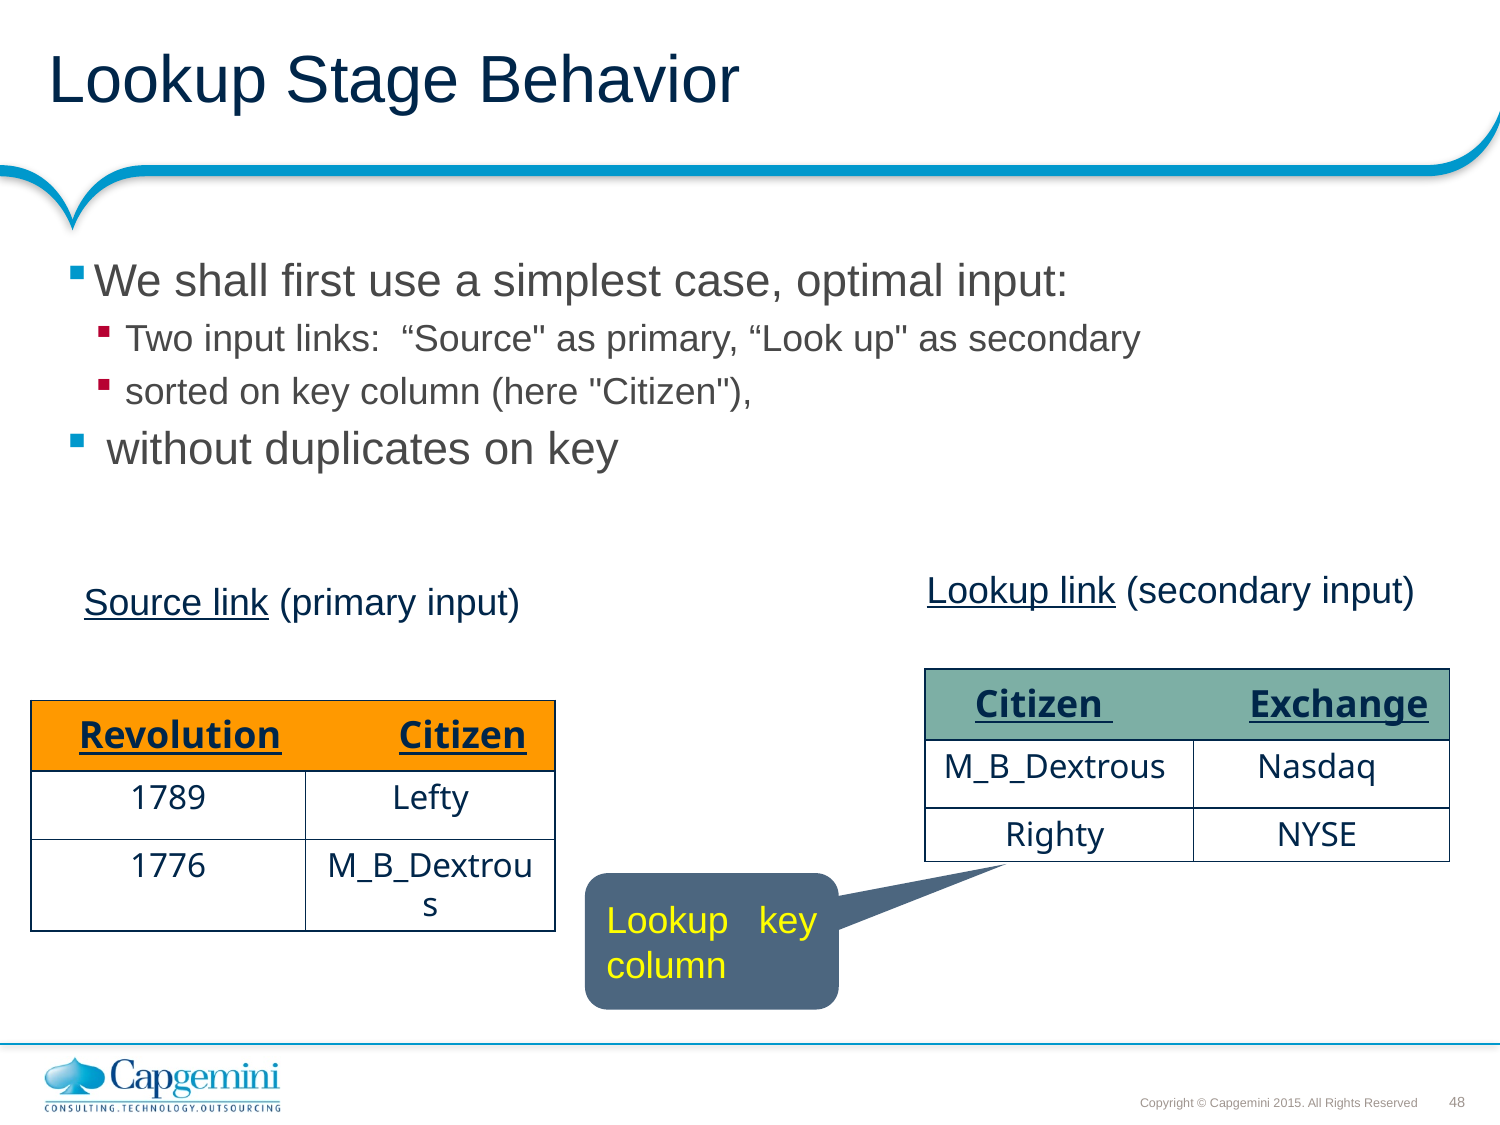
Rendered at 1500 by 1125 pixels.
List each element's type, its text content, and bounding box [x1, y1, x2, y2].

text_box Source link (primary input) [68, 570, 567, 631]
table_cell Nasdaq [1194, 741, 1449, 807]
picture [44, 1056, 281, 1113]
table_cell M_B_Dextrous [306, 840, 554, 930]
table_cell 1776 [32, 840, 305, 930]
table_cell M_B_Dextrous [926, 741, 1193, 807]
text_box Lookup link (secondary input) [911, 558, 1462, 619]
table_cell NYSE [1194, 809, 1449, 861]
table_cell Righty [926, 809, 1193, 861]
title Lookup Stage Behavior [0, 0, 1500, 165]
table_header Revolution Citizen [32, 701, 554, 770]
table_cell Lefty [306, 772, 554, 839]
list We shall first use a simplest case, optimal input: Two input links: “Source" as primary, “Look up" as secondary sorted on key column (here "Citizen"), without duplicates on key [48, 245, 1500, 1007]
text_box Lookup key column [584, 863, 1007, 1010]
table_cell 1789 [32, 772, 305, 839]
table_header Citizen Exchange [926, 670, 1449, 739]
